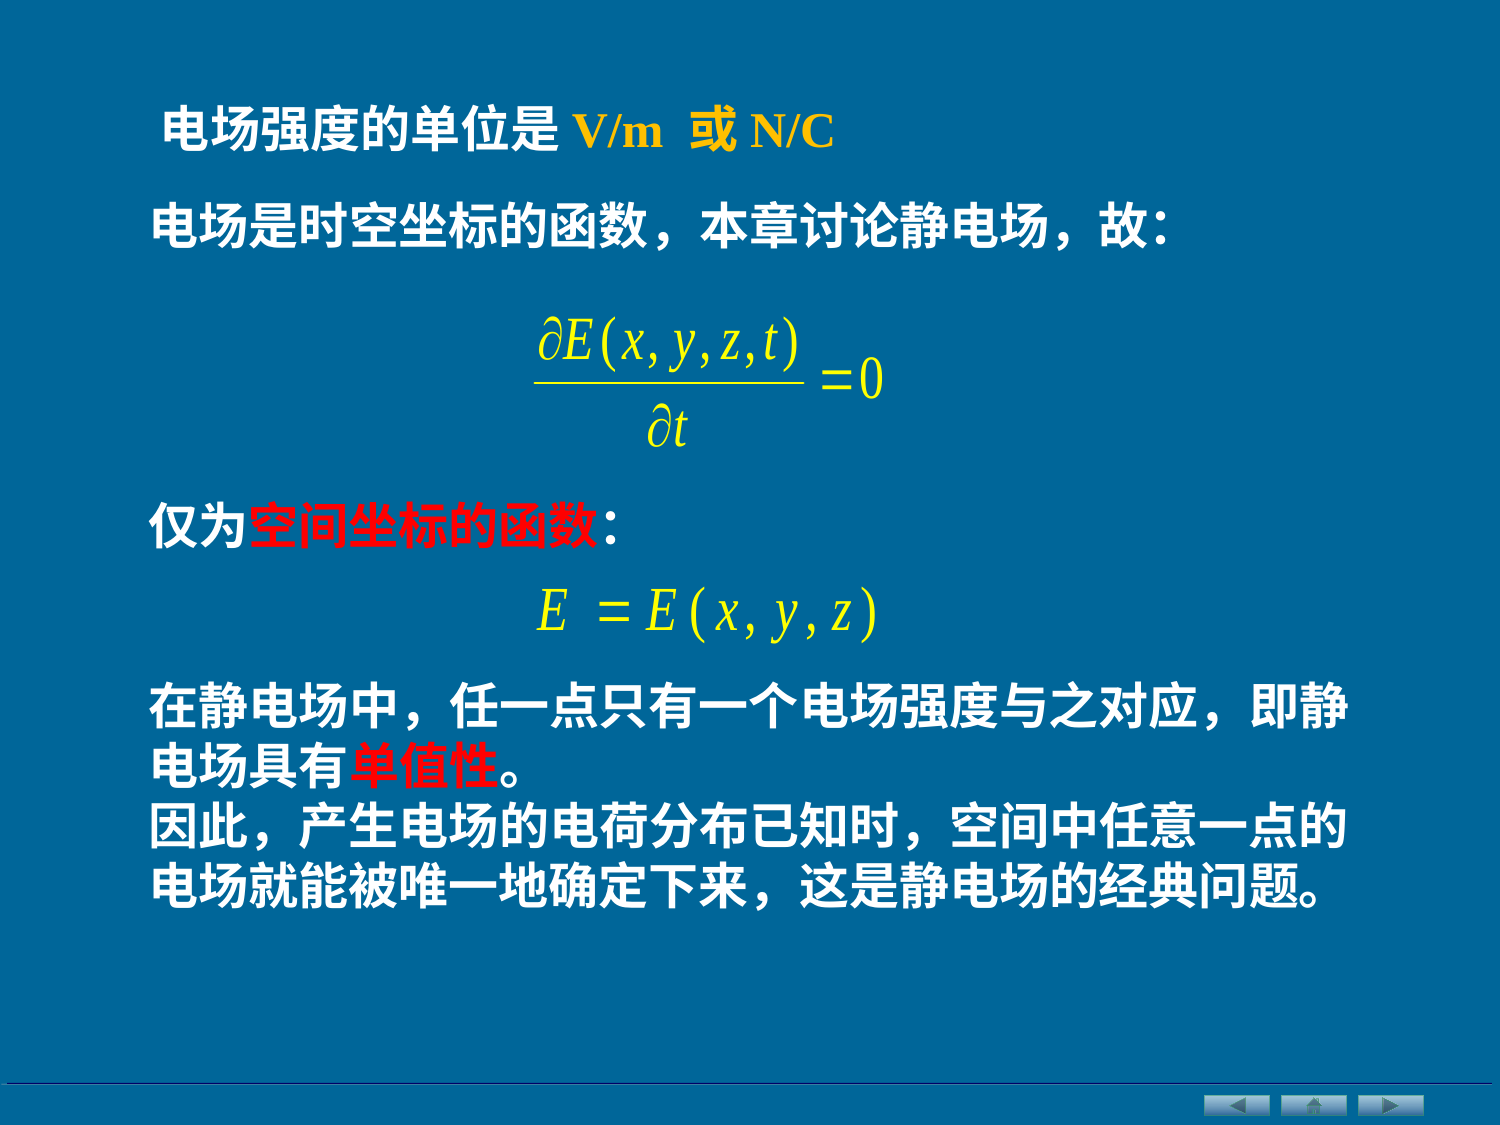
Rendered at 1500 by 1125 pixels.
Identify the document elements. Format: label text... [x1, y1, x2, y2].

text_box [525, 290, 892, 457]
text_box 电场是时空坐标的函数，本章讨论静电场，故： 仅为空间坐标的函数： 在静电场中，任一点只有一个电场强度与之对应，即静电场具有单值性。 因此，产生电场的电荷分布已知时，空间中任意一点的电场就能被唯一地确定下来，这是静电场的经典问题。 [134, 186, 1376, 922]
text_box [525, 562, 892, 654]
text_box 电场强度的单位是V/m 或N/C [145, 90, 851, 165]
